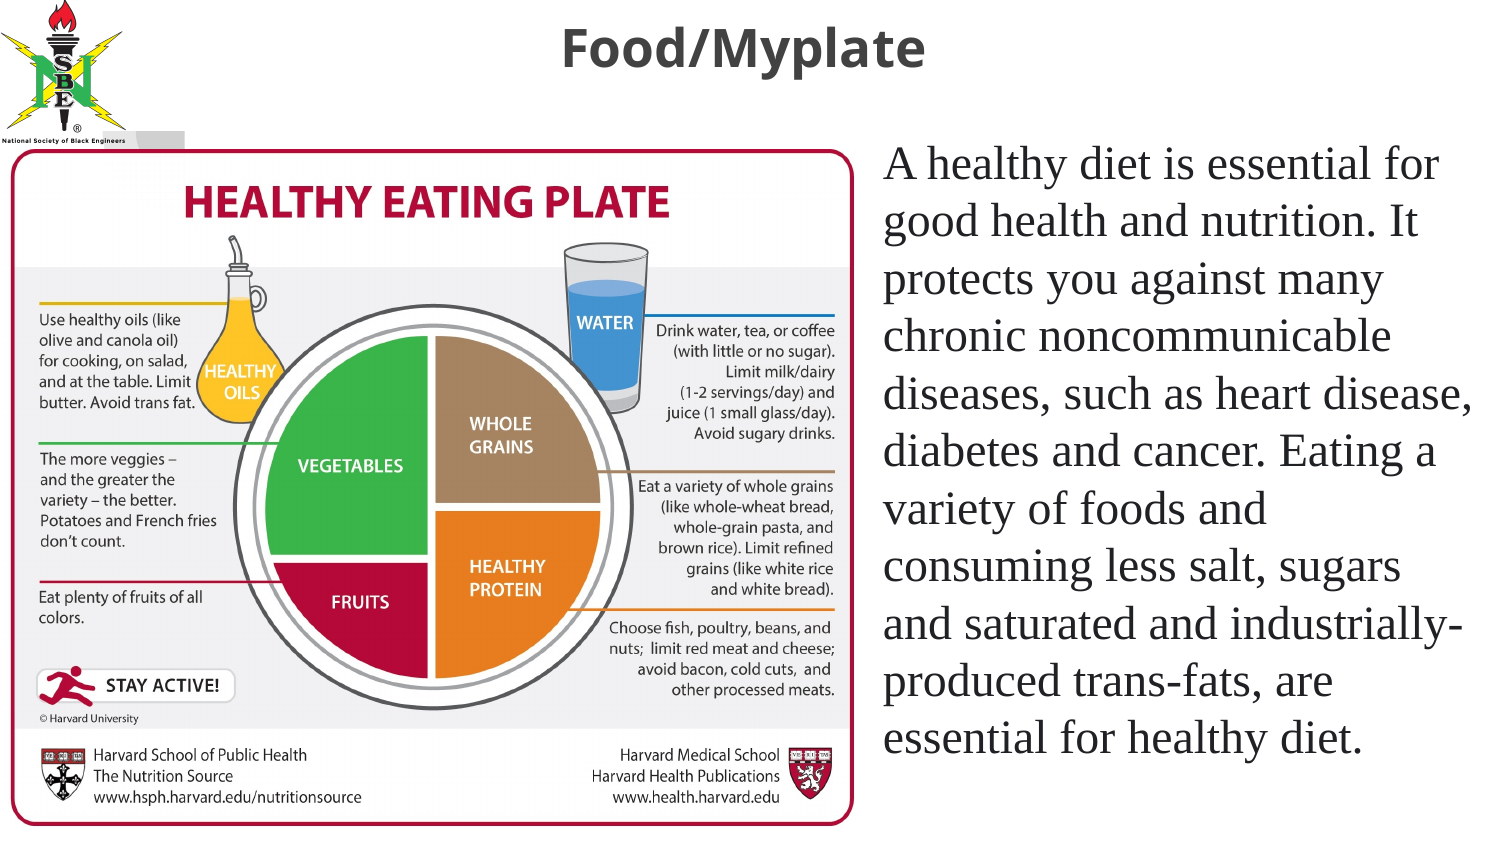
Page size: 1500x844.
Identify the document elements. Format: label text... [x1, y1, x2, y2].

title Food/Myplate [127, 0, 1449, 94]
picture [0, 149, 855, 827]
text_box A healthy diet is essential for good health and nutrition. It protects you against many chronic noncommunicable diseases, such as heart disease, diabetes and cancer. Eating a variety of foods and consuming less salt, sugars and saturated and industrially-produced trans-fats, are essential for healthy diet. [867, 116, 1490, 779]
picture [0, 0, 127, 146]
